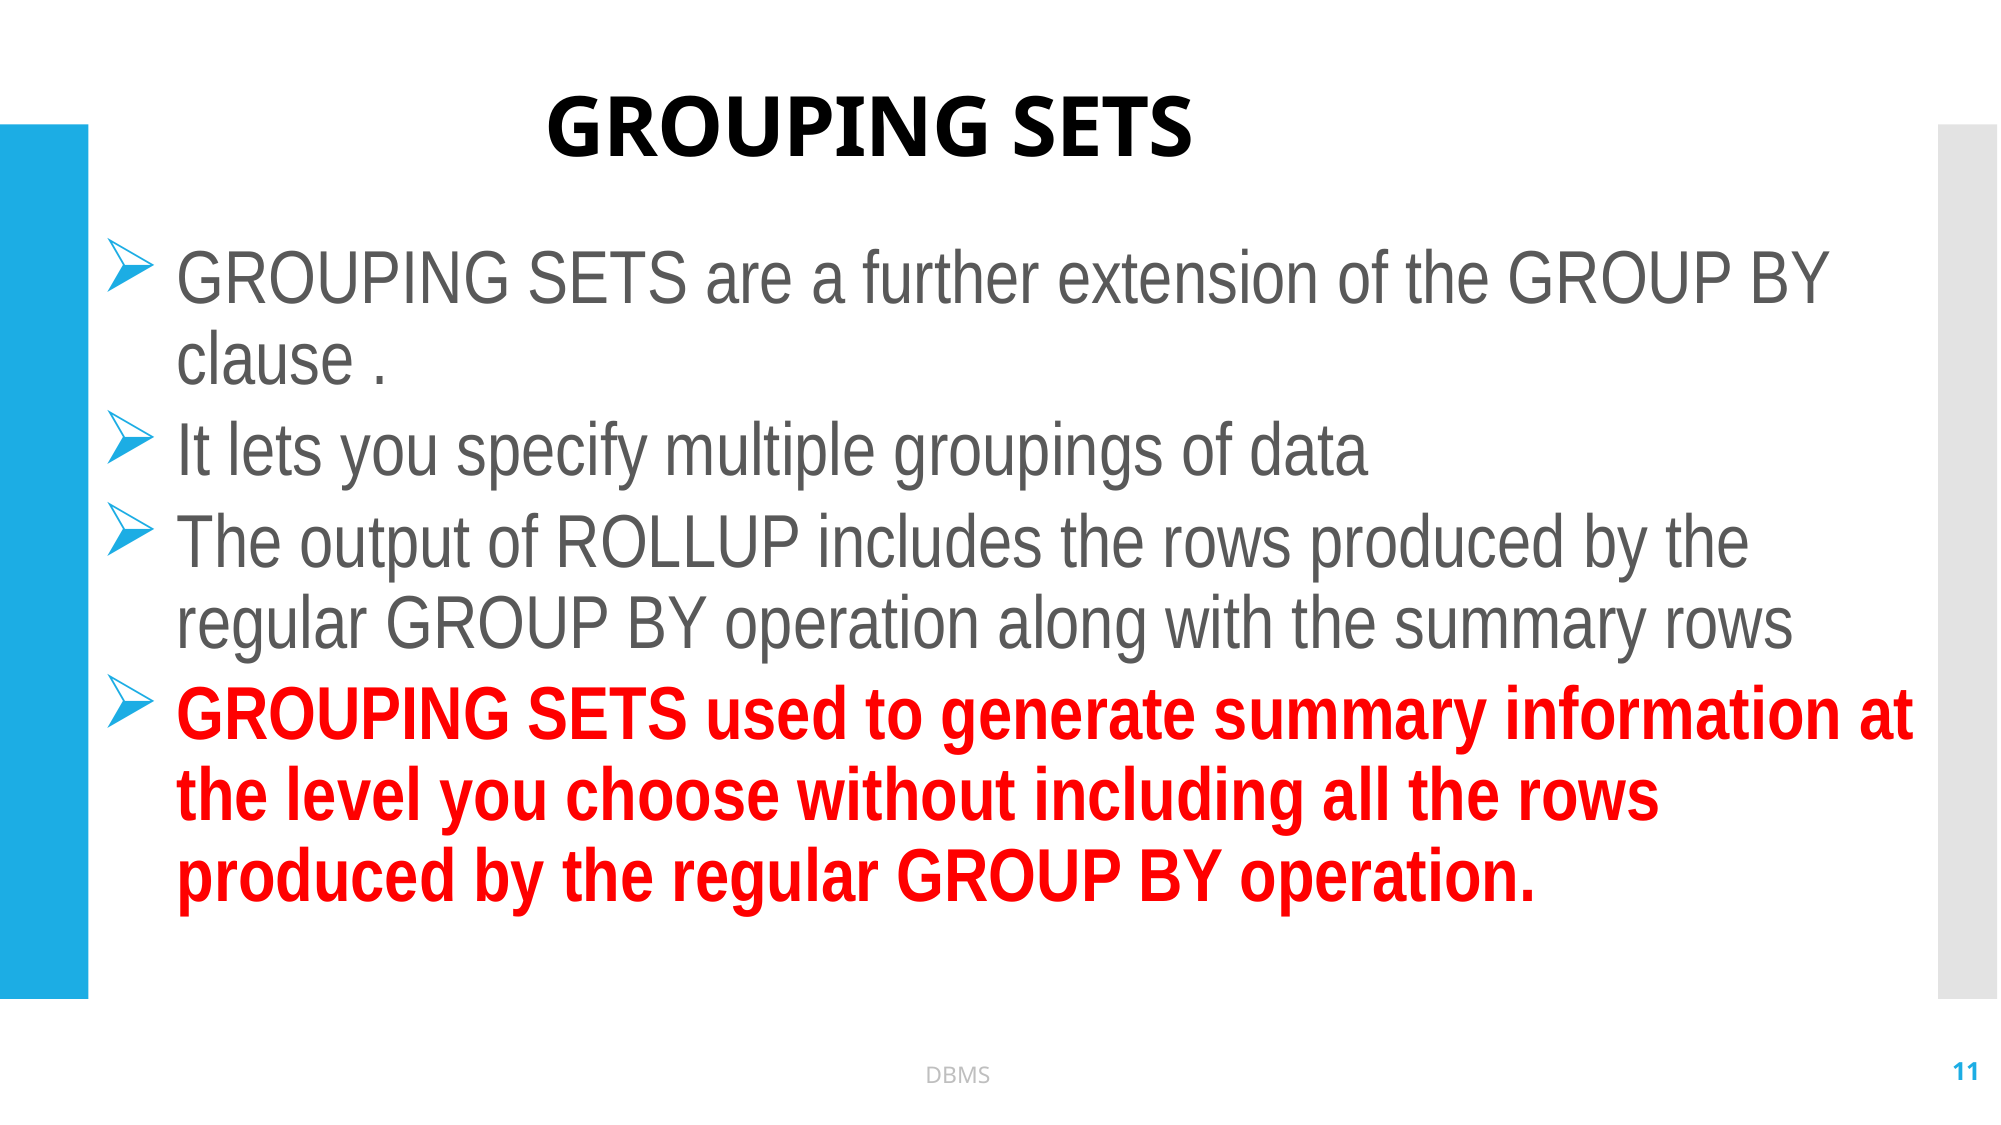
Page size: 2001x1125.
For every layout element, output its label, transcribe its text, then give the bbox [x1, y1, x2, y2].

footer DBMS [473, 1046, 1443, 1107]
slide_number 11 [1744, 1042, 1996, 1103]
title GROUPING SETS [86, 76, 1653, 189]
list GROUPING SETS are a further extension of the GROUP BY clause . It lets you specify multiple groupings of data The output of ROLLUP includes the rows produced by the regular GROUP BY operation along with the summary rows GROUPING SETS used to generate summary information at the level you choose without including all the rows produced by the regular GROUP BY operation. [86, 231, 1939, 1062]
